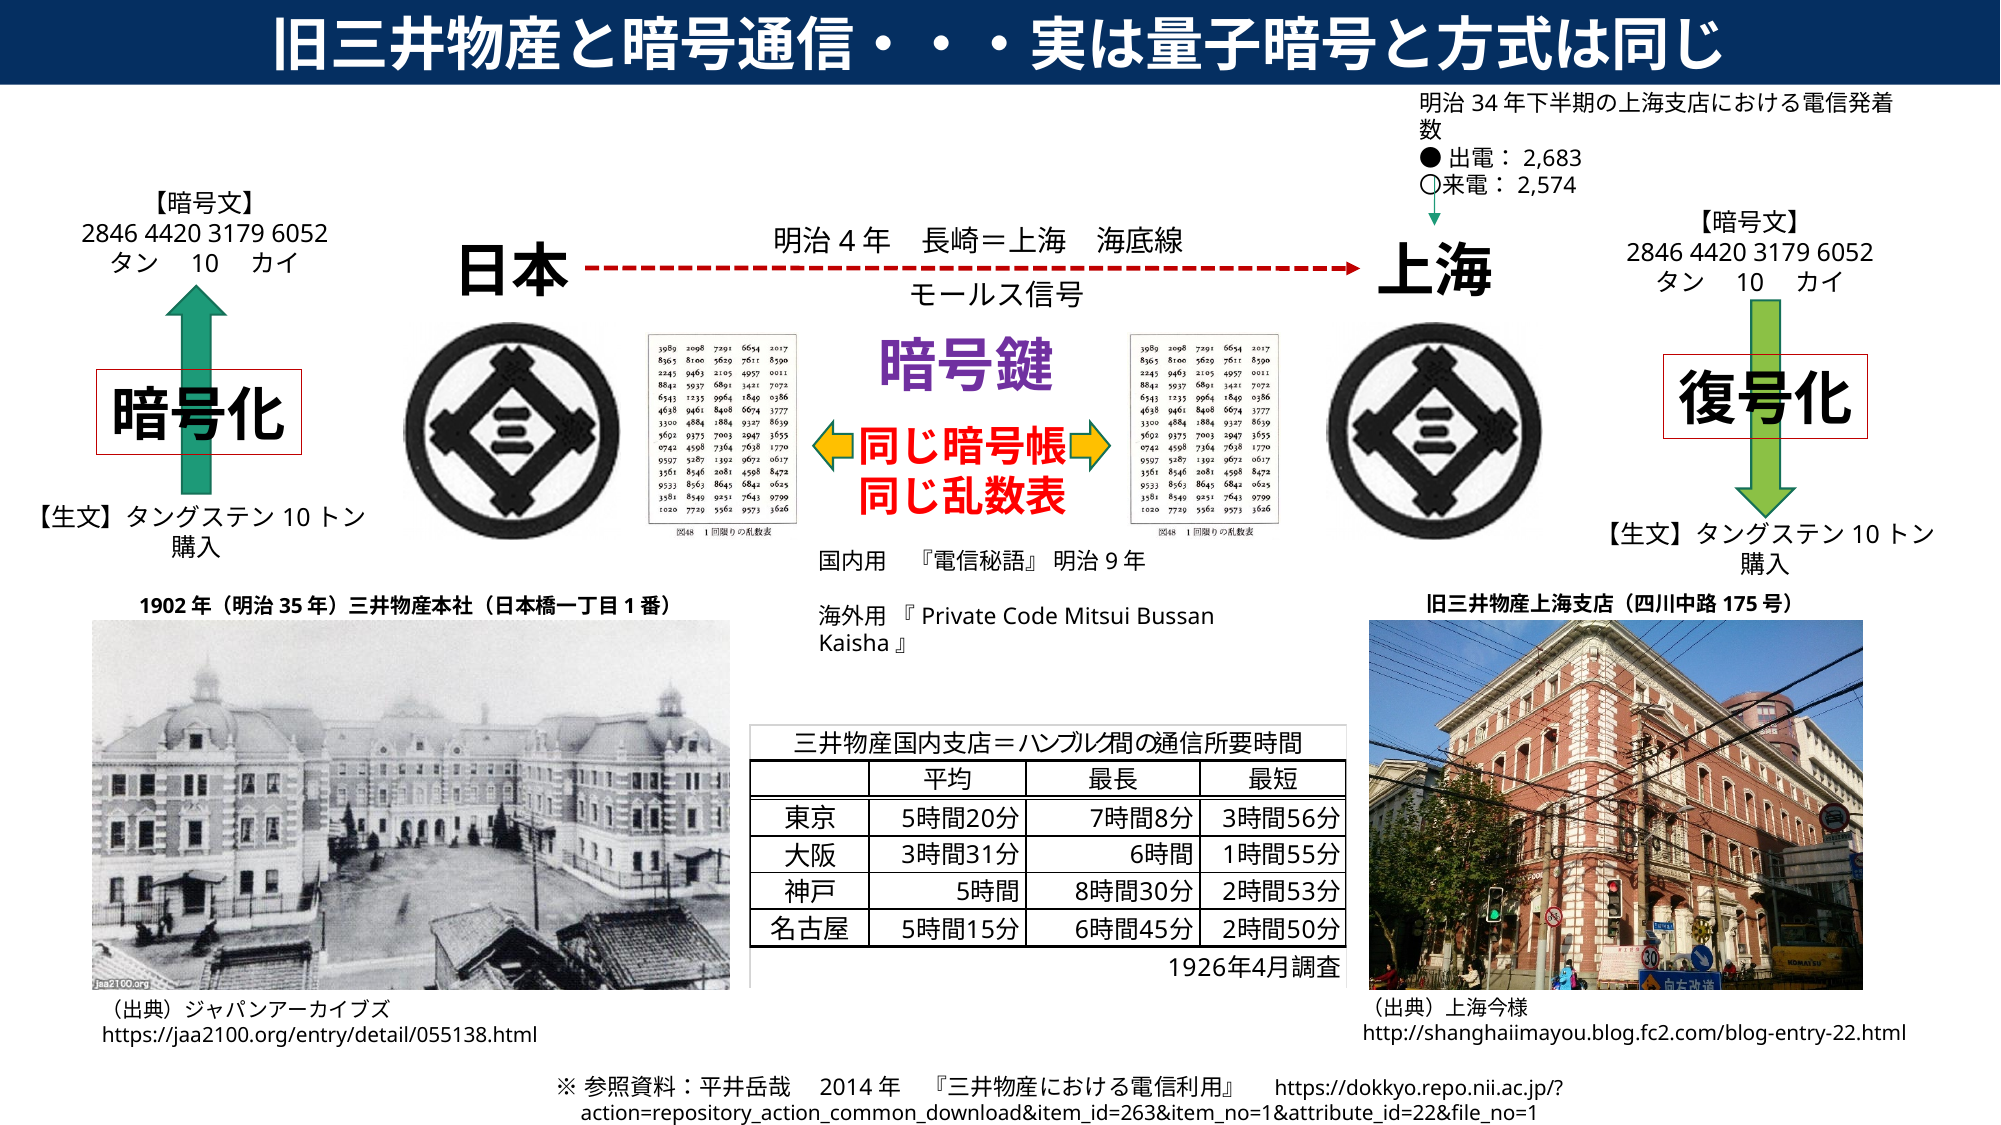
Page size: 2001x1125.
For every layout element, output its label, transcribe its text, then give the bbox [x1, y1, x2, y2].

text_box 明治34年下半期の上海支店における電信発着数 ●出電：2,683 〇来電：2,574 [1405, 85, 1928, 206]
text_box ※参照資料：平井岳哉 2014年 『三井物産における電信利用』 https://dokkyo.repo.nii.ac.jp/?action=repository_action_common_download&item_id=263&item_no=1&attribute_id=22&file_no=1 [244, 1064, 1875, 1125]
picture [1127, 332, 1281, 540]
text_box 日本 [438, 225, 586, 311]
picture [645, 332, 799, 540]
text_box （出典）上海今様 http://shanghaiimayou.blog.fc2.com/blog-entry-22.html [1347, 987, 1986, 1052]
text_box 同じ暗号帳 同じ乱数表 [825, 412, 1102, 528]
picture [749, 724, 1348, 990]
text_box 【生文】タングステン10トン購入 [0, 493, 393, 569]
text_box [1734, 439, 1797, 511]
text_box [164, 285, 228, 369]
text_box [1750, 304, 1782, 354]
text_box [1069, 419, 1112, 473]
text_box 復号化 [1663, 354, 1868, 439]
text_box 明治4年 長崎＝上海 海底線 [691, 214, 1267, 265]
picture [403, 322, 621, 540]
text_box 暗号鍵 [852, 321, 1080, 406]
text_box 旧三井物産上海支店（四川中路175号） [1369, 583, 1862, 620]
text_box 暗号化 [96, 369, 302, 455]
picture [91, 620, 730, 990]
picture [1369, 620, 1863, 990]
text_box （出典）ジャパンアーカイブズ https://jaa2100.org/entry/detail/055138.html [87, 989, 725, 1055]
text_box 旧三井物産と暗号通信・・・実は量子暗号と方式は同じ [0, 0, 2000, 85]
text_box [180, 455, 212, 495]
text_box 1902年（明治35年）三井物産本社（日本橋一丁目1番） [92, 585, 730, 620]
picture [1326, 322, 1544, 540]
text_box 【暗号文】 2846 4420 3179 6052 タン 10 カイ [8, 179, 402, 285]
text_box 上海 [1361, 225, 1508, 311]
text_box [811, 419, 854, 473]
text_box 【暗号文】 2846 4420 3179 6052 タン 10 カイ [1553, 199, 1947, 304]
text_box 【生文】タングステン10トン購入 [1569, 511, 1962, 587]
text_box 国内用 『電信秘語』 明治9年 海外用 『Private Code Mitsui Bussan Kaisha』 [803, 539, 1326, 664]
text_box モールス信号 [879, 269, 1115, 319]
